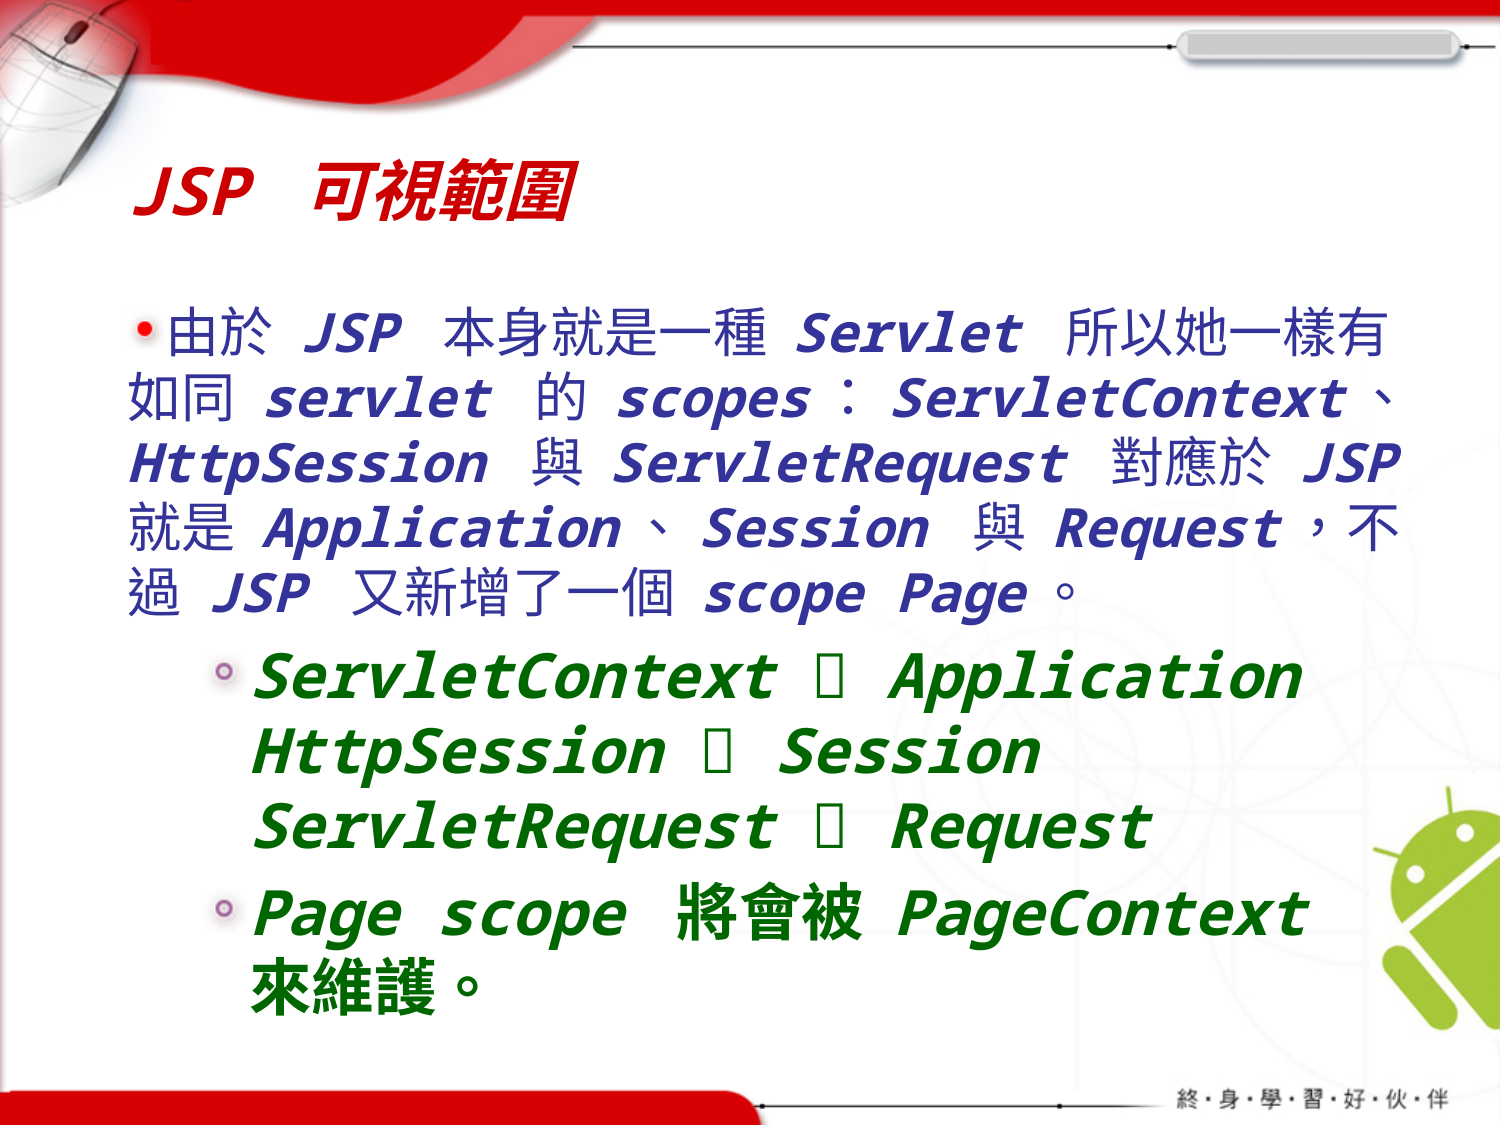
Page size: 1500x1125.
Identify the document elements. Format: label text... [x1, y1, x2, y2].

picture [0, 0, 1500, 1125]
title JSP 可視範圍 [112, 99, 1463, 288]
list 由於 JSP 本身就是一種 Servlet 所以她一樣有如同 servlet 的 scopes：ServletContext、HttpSession 與 ServletRequest 對應於 JSP 就是 Application、Session 與 Request，不過 JSP 又新增了一個 scope Page。 ServletContext  Application HttpSession  Session ServletRequest  Request Page scope 將會被 PageContext 來維護。 [112, 290, 1436, 1000]
